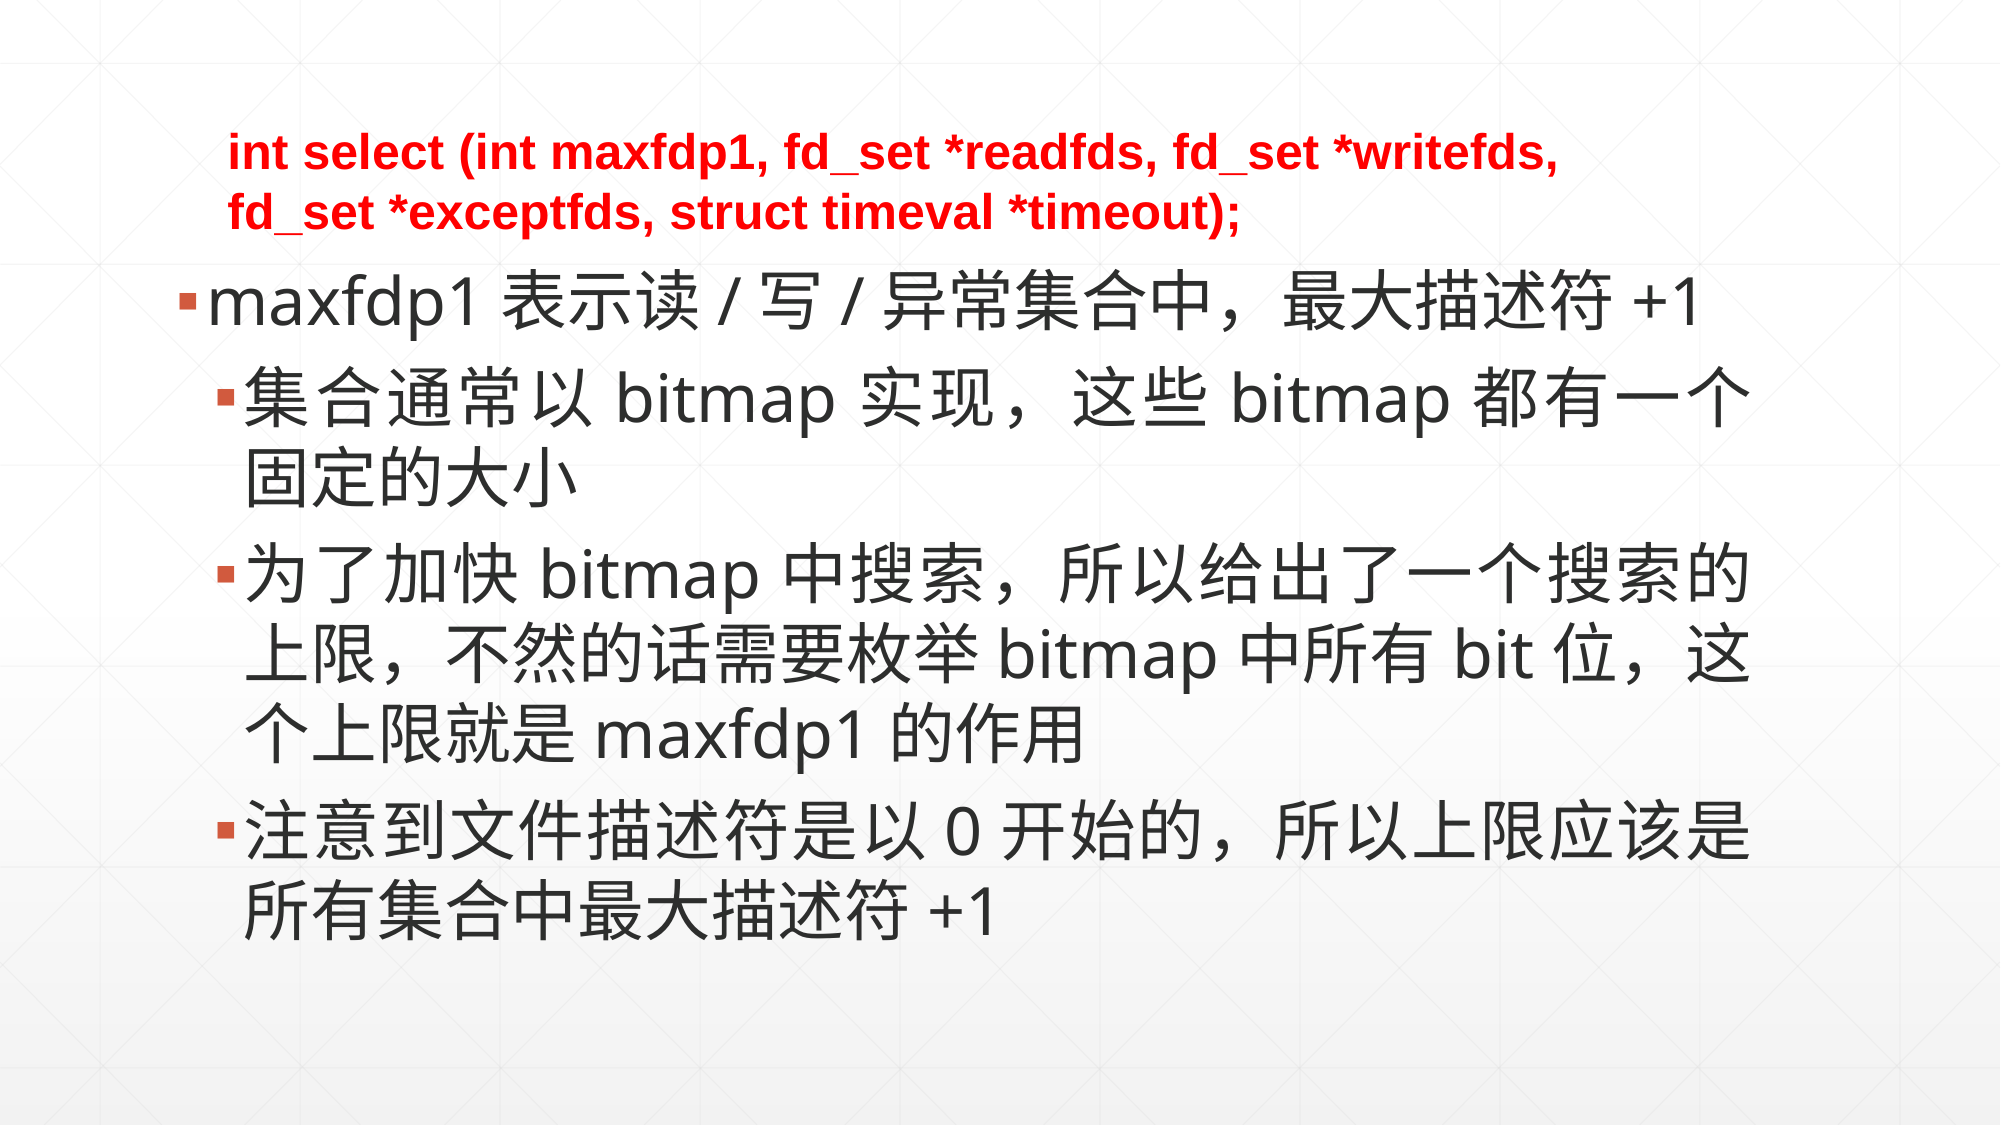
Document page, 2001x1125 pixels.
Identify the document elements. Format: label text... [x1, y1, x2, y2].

text_box int select (int maxfdp1, fd_set *readfds, fd_set *writefds, fd_set *exceptfds, struct timeval *timeout); [212, 112, 1671, 248]
list maxfdp1表示读/写/异常集合中，最大描述符+1 集合通常以bitmap实现，这些bitmap都有一个固定的大小 为了加快bitmap中搜索，所以给出了一个搜索的上限，不然的话需要枚举bitmap中所有bit位，这个上限就是maxfdp1的作用 注意到文件描述符是以0开始的，所以上限应该是所有集合中最大描述符+1 [116, 251, 1768, 1050]
